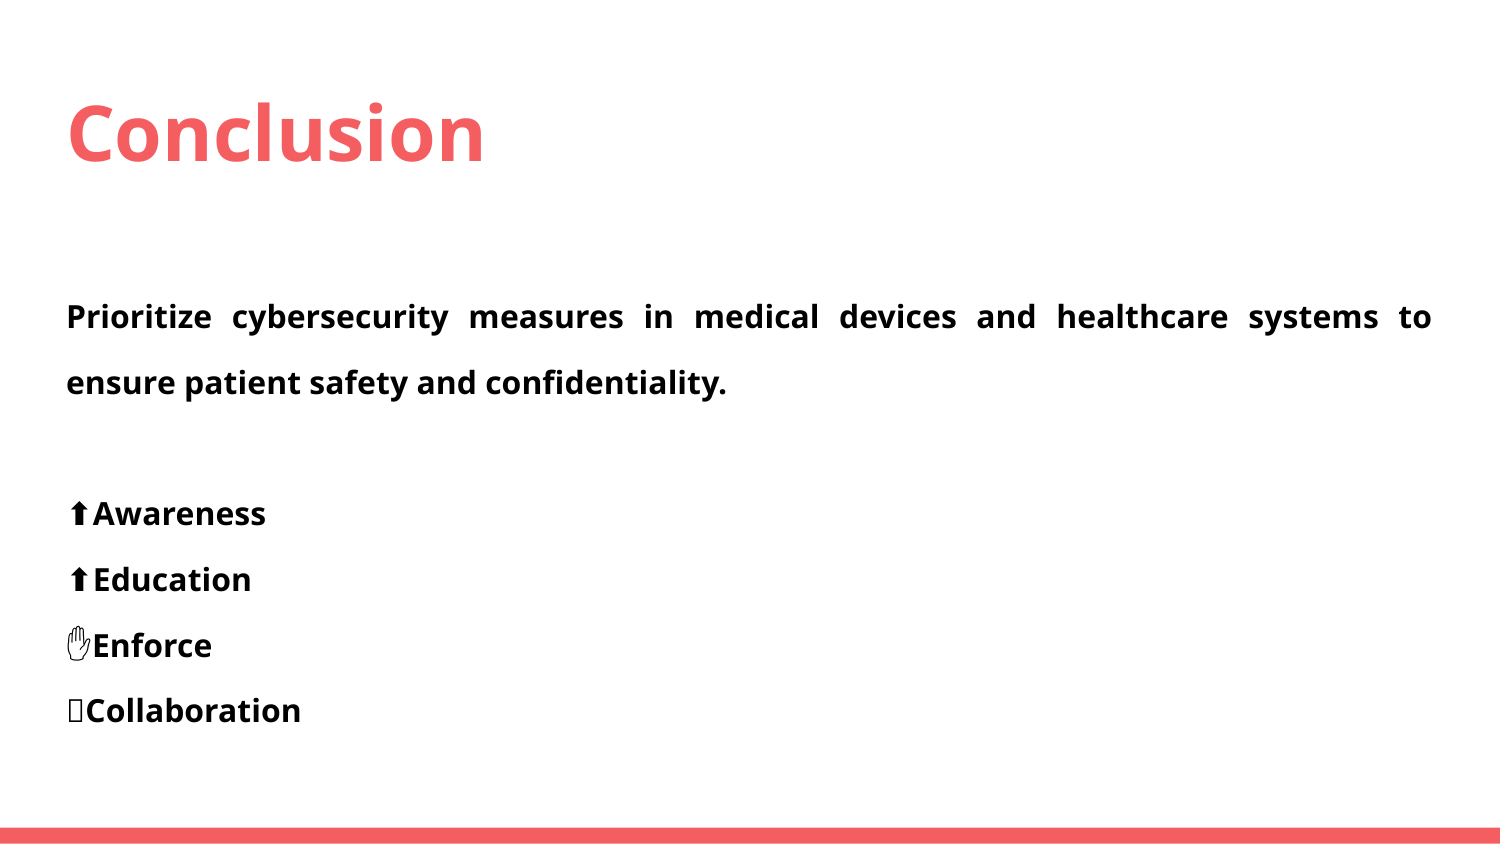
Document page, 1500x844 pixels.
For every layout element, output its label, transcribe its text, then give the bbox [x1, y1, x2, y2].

list Prioritize cybersecurity measures in medical devices and healthcare systems to ensure patient safety and confidentiality. ⬆️Awareness ⬆️Education ✋Enforce 🤝Collaboration [51, 257, 1449, 750]
title Conclusion [51, 64, 1449, 236]
